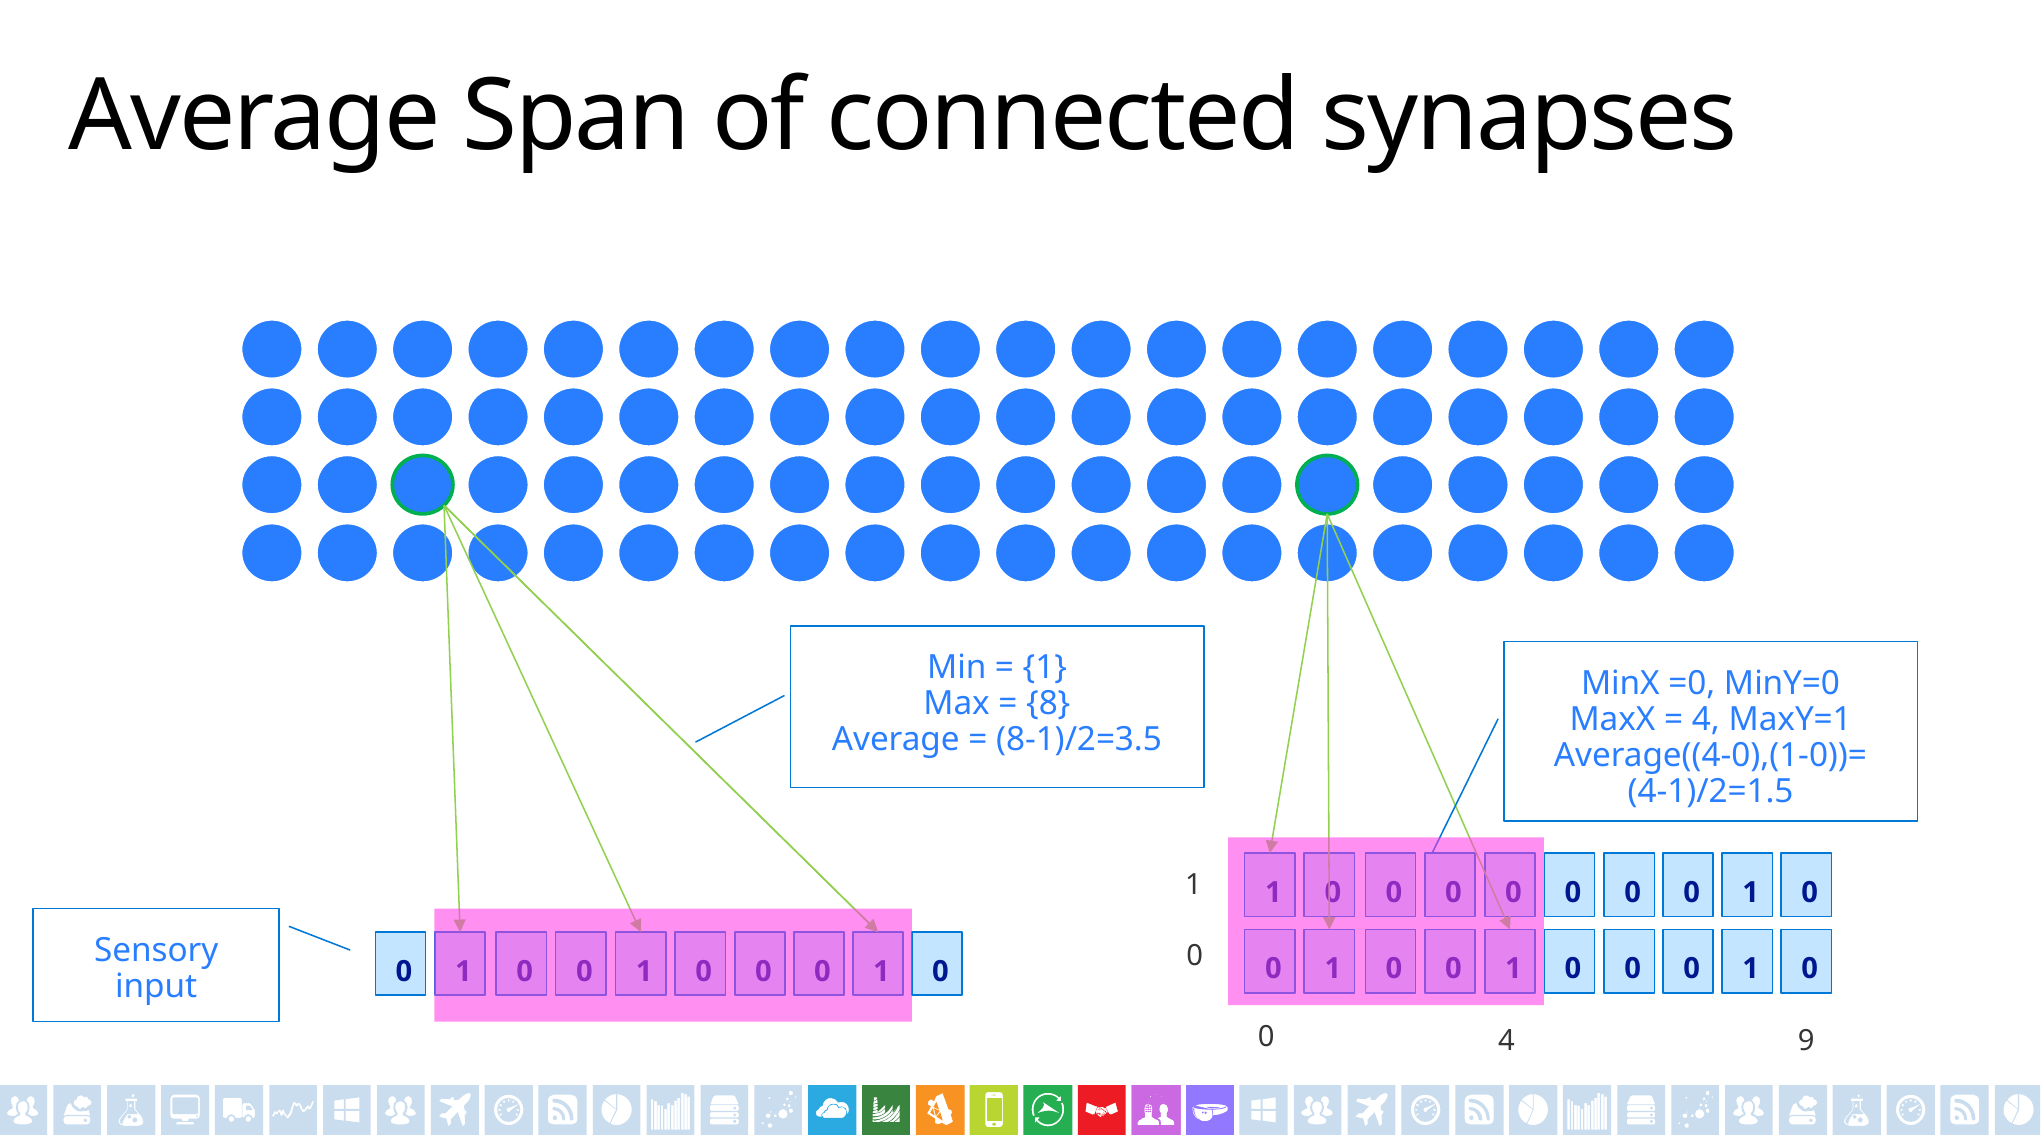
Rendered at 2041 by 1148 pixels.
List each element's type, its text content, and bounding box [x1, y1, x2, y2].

text_box 9 [1767, 1009, 1845, 1073]
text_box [443, 505, 879, 933]
text_box Min = {1} Max = {8} Average = (8-1)/2=3.5 [879, 625, 1205, 788]
text_box [1227, 837, 1545, 1006]
text_box 1 [1721, 929, 1773, 994]
text_box 0 [1545, 852, 1595, 917]
text_box 0 [1603, 852, 1655, 917]
text_box 0 [375, 931, 426, 996]
text_box 0 [1780, 852, 1832, 917]
text_box 0 [1156, 924, 1227, 988]
text_box 0 [1780, 929, 1832, 994]
text_box 0 [1662, 852, 1714, 917]
text_box [434, 908, 913, 1022]
text_box 1 [1721, 852, 1773, 917]
text_box 1 [1155, 854, 1227, 918]
text_box 4 [1468, 1009, 1545, 1073]
text_box 0 [1545, 929, 1595, 994]
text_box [1326, 513, 1511, 930]
text_box 0 [1662, 929, 1714, 994]
title Average Span of connected synapses [45, 48, 1996, 199]
text_box 0 [1227, 1006, 1305, 1069]
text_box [241, 319, 1735, 583]
text_box Sensory input [32, 908, 280, 1022]
text_box Sensory input [288, 925, 351, 951]
text_box 0 [913, 931, 963, 996]
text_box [1269, 513, 1326, 854]
text_box 0 [1603, 929, 1655, 994]
text_box MinX =0, MinY=0 MaxX = 4, MaxY=1 Average((4-0),(1-0))= (4-1)/2=1.5 [1511, 641, 1918, 822]
